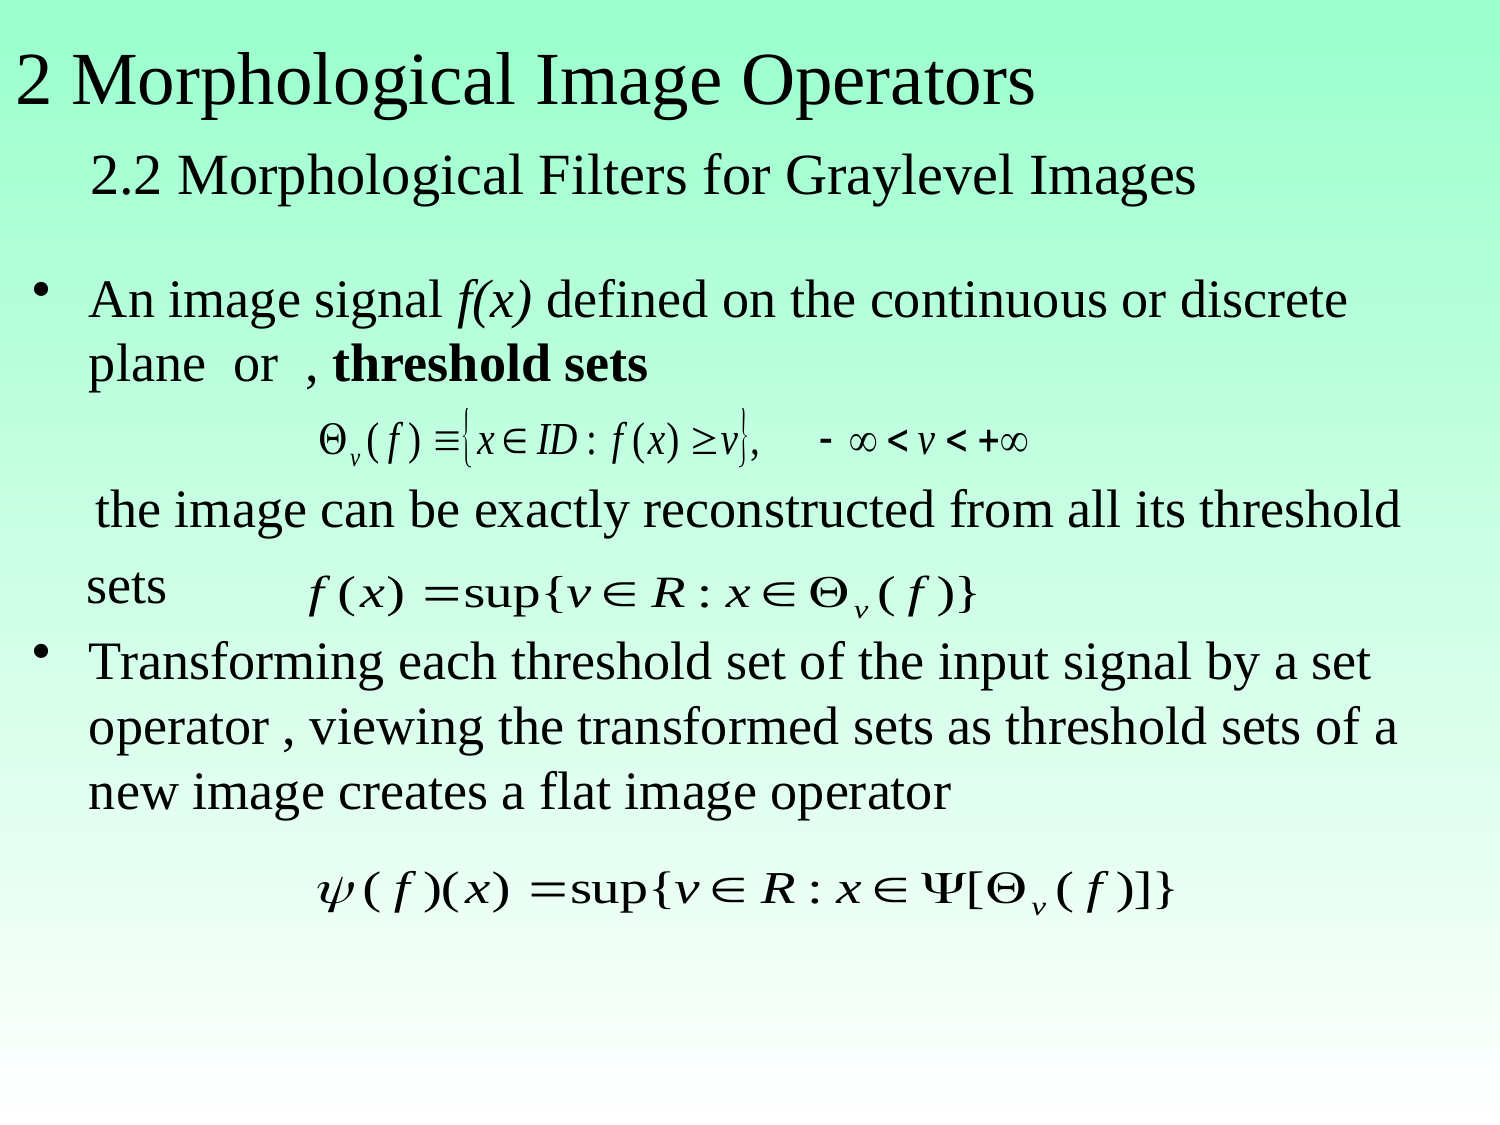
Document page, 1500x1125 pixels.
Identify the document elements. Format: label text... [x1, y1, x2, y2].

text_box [312, 408, 1034, 478]
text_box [289, 562, 987, 630]
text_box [312, 857, 1188, 927]
title 2 Morphological Image Operators 2.2 Morphological Filters for Graylevel Images [0, 19, 1500, 220]
